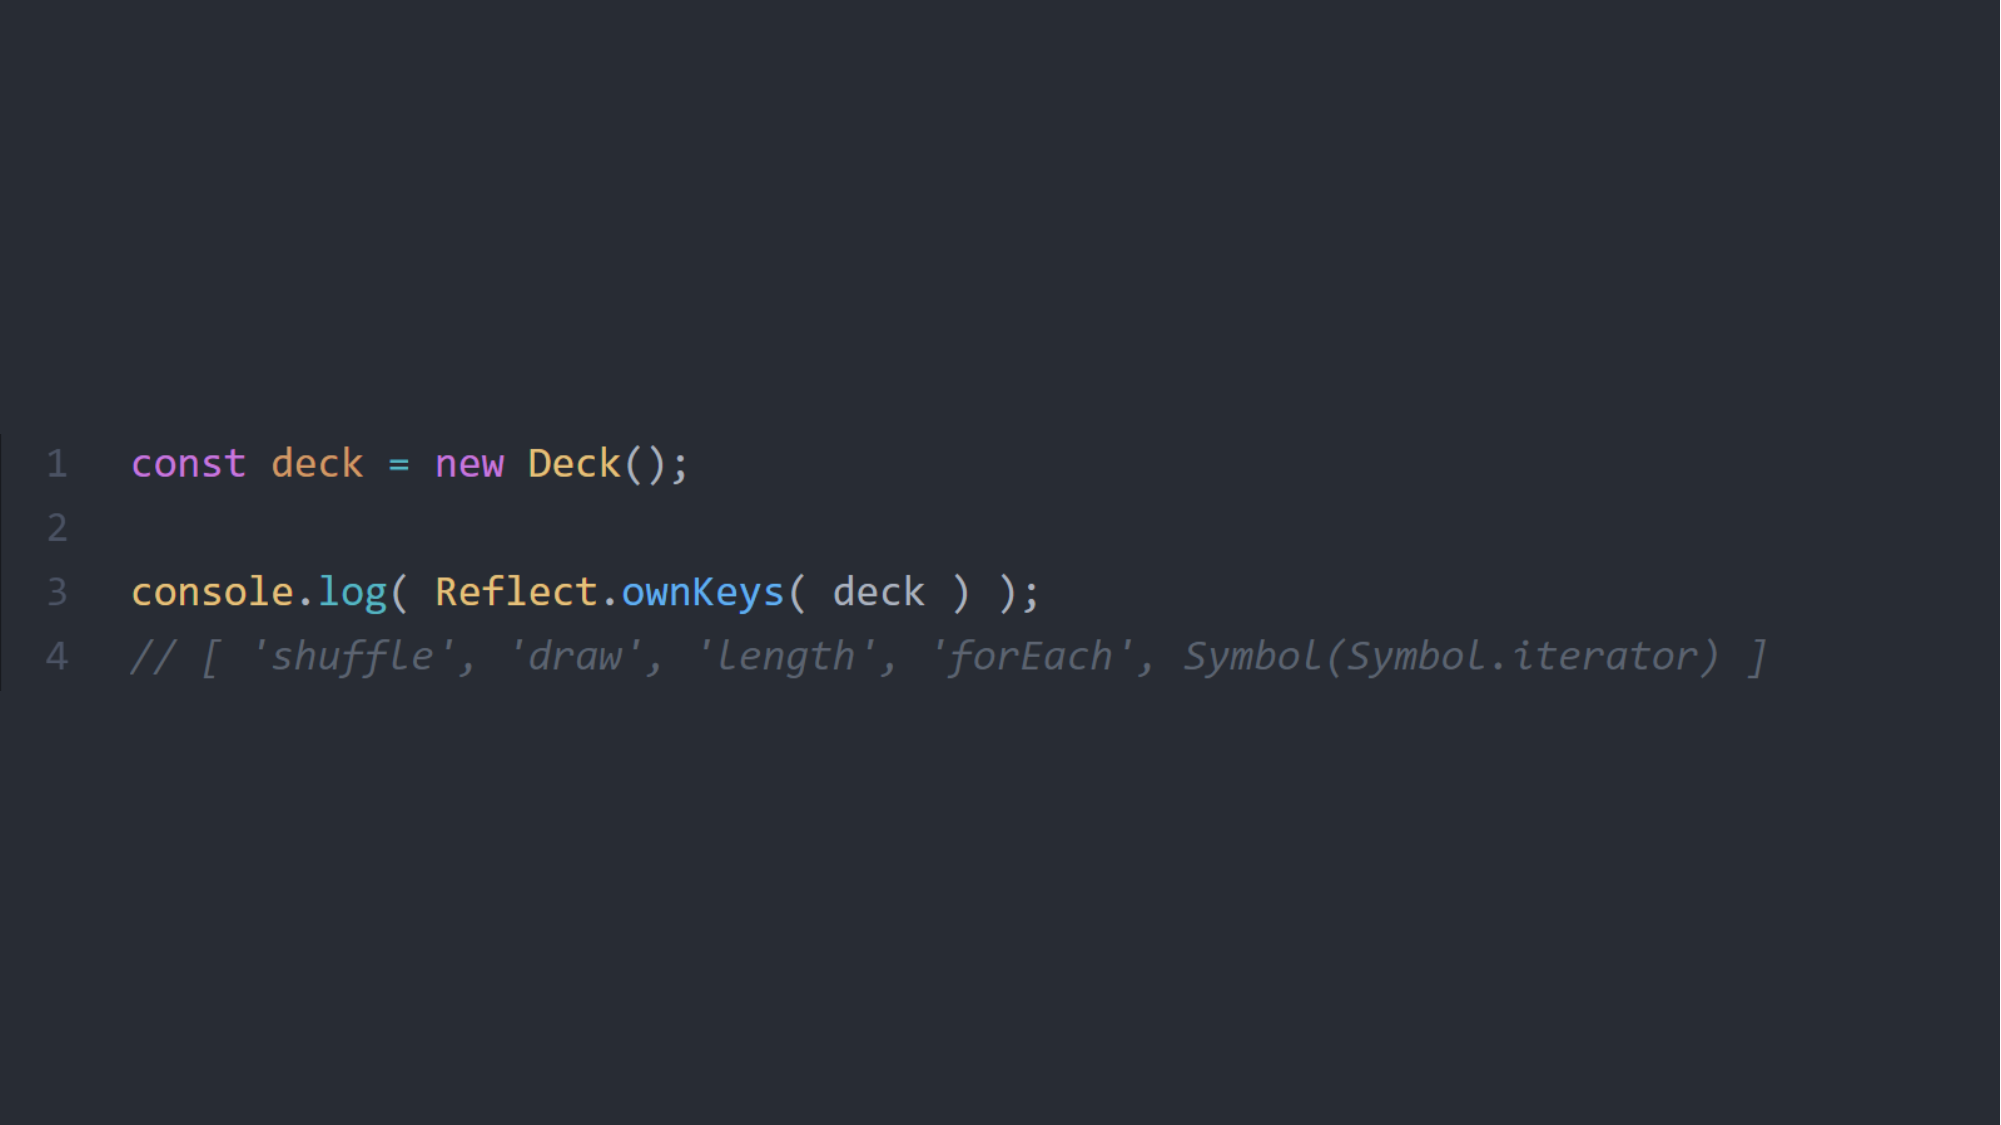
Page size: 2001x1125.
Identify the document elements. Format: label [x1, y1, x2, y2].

picture [0, 434, 2000, 691]
